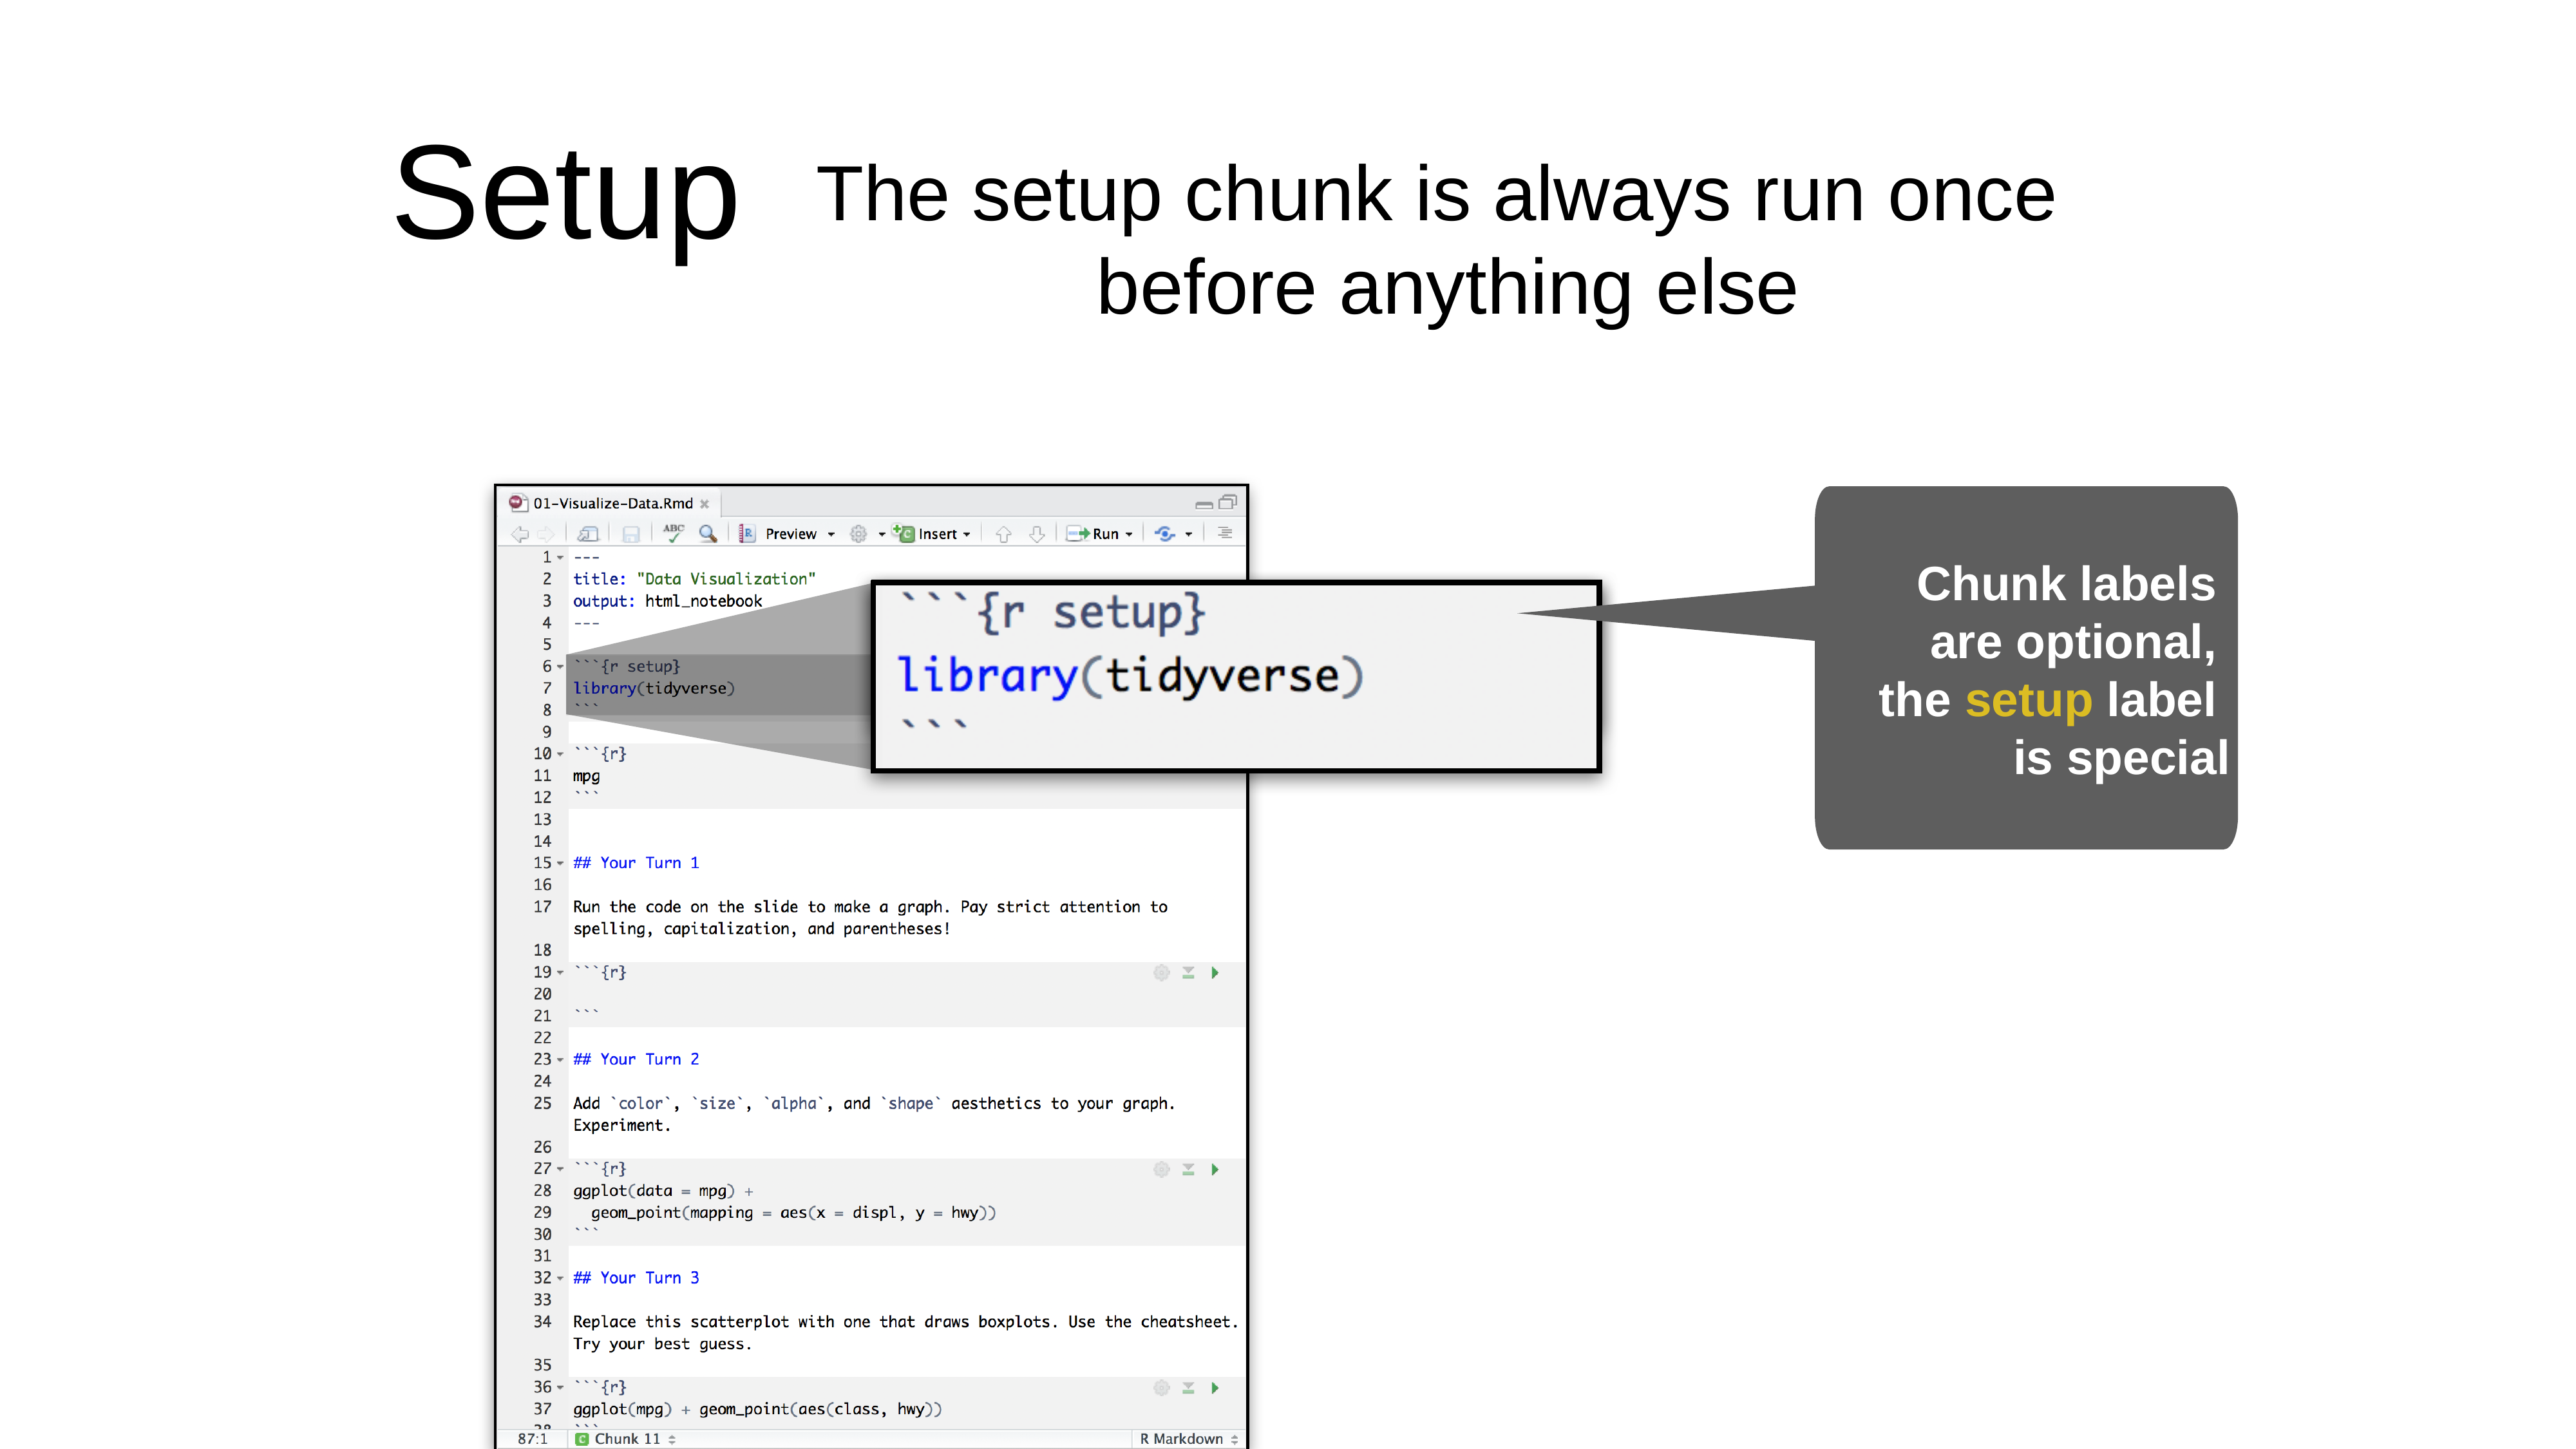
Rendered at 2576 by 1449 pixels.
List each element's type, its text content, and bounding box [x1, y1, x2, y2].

text_box Chunk labels are optional, the setup label is special [1598, 486, 2239, 850]
text_box The setup chunk is always run once before anything else [497, 136, 2401, 336]
picture [497, 486, 1247, 1449]
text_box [565, 582, 1598, 771]
text_box Setup [0, 58, 1431, 312]
